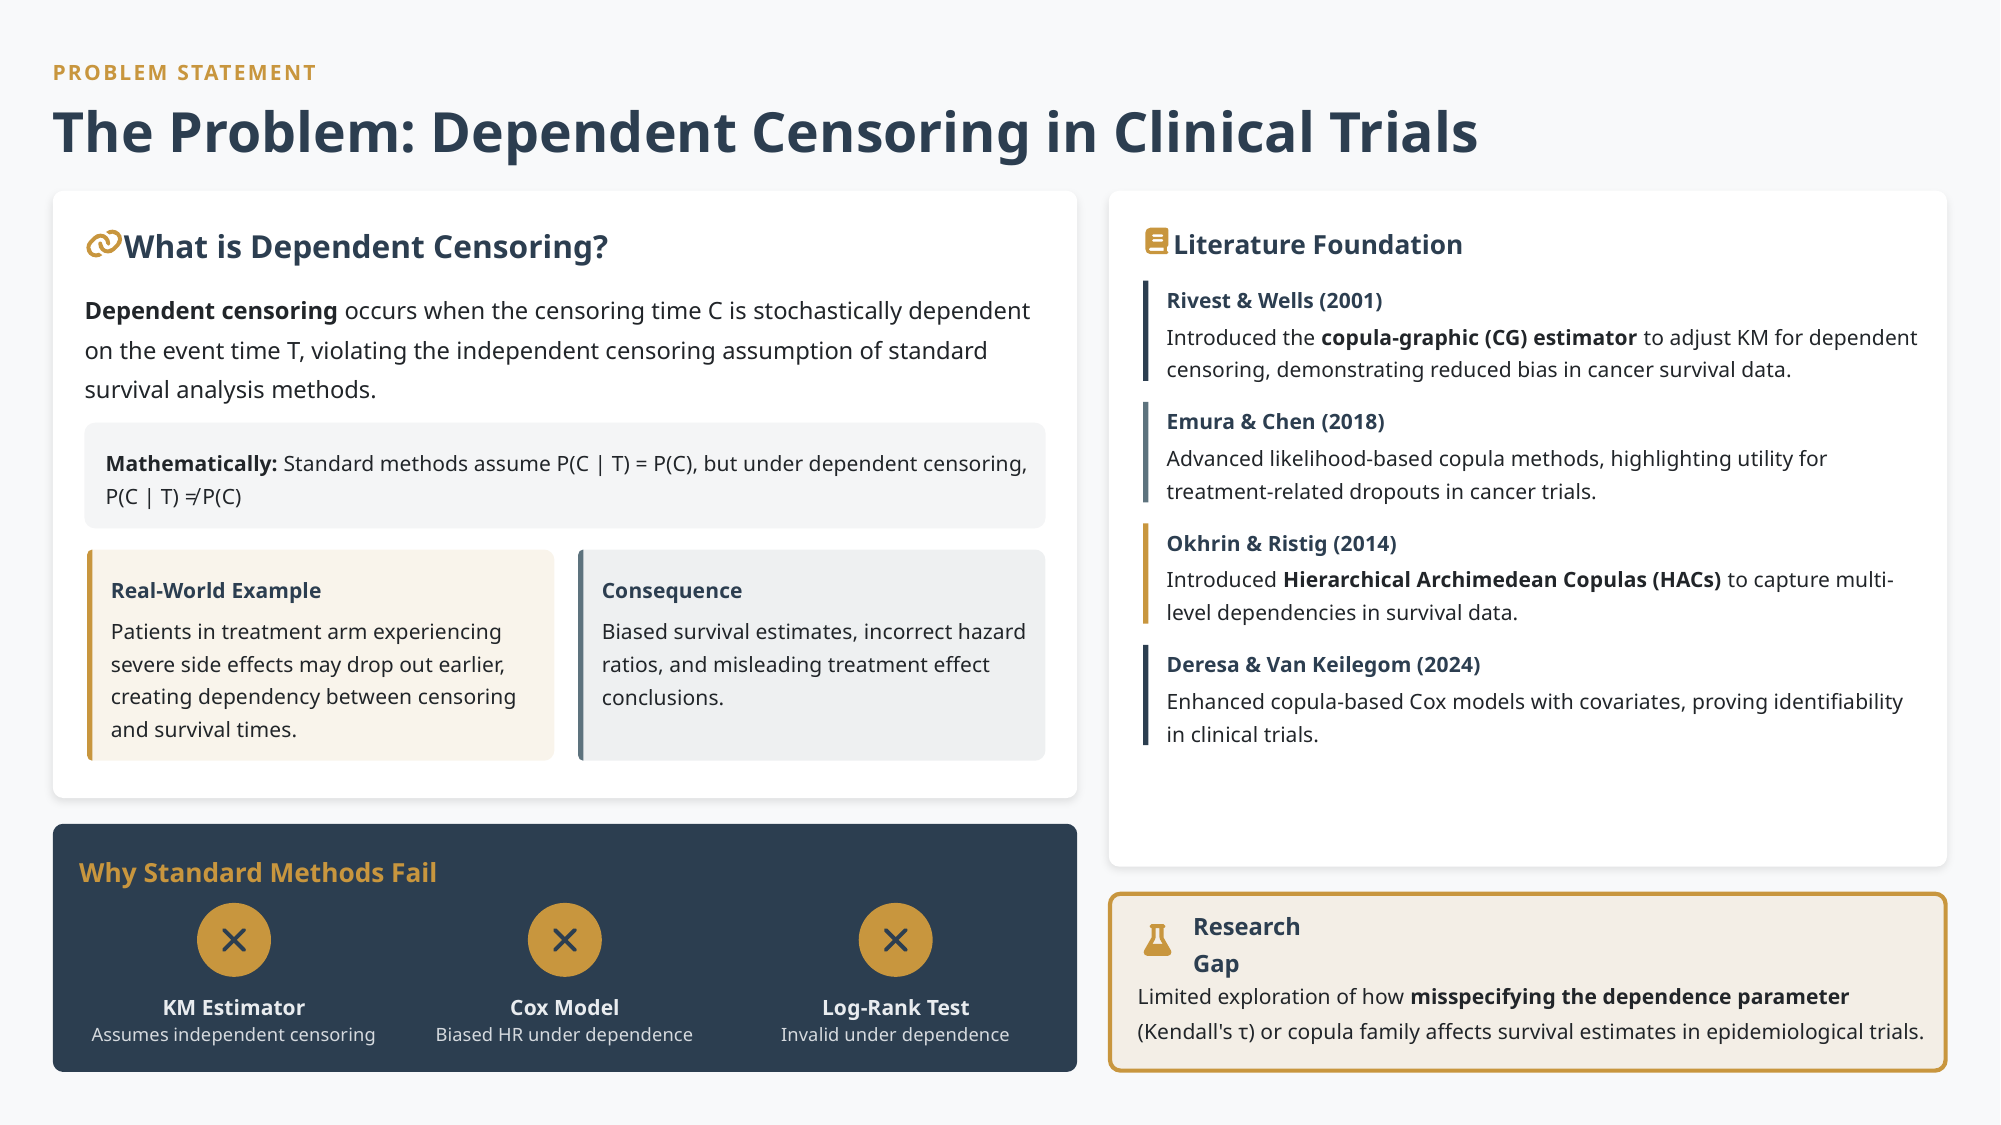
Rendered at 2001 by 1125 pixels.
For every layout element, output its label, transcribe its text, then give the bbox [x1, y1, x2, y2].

text_box [553, 928, 577, 952]
text_box Research Gap [1193, 921, 1336, 959]
text_box [1143, 401, 1149, 503]
text_box [87, 549, 93, 761]
text_box [93, 549, 555, 761]
text_box [84, 422, 1046, 529]
text_box [52, 823, 1078, 1072]
text_box Emura & Chen (2018) [1166, 401, 1926, 434]
text_box Dependent censoring occurs when the censoring time C is stochastically dependent on the event time T, violating the independent censoring assumption of standard survival analysis methods. [84, 285, 1058, 402]
text_box Rivest & Wells (2001) [1166, 280, 1926, 313]
text_box Assumes independent censoring [74, 1019, 394, 1046]
text_box [197, 902, 272, 977]
text_box [858, 902, 933, 977]
text_box Limited exploration of how misspecifying the dependence parameter (Kendall's τ) or copula family affects survival estimates in epidemiological trials. [1137, 974, 1929, 1043]
text_box [1143, 280, 1149, 381]
text_box [584, 549, 1046, 761]
text_box PROBLEM STATEMENT [52, 52, 1958, 85]
text_box [1110, 893, 1946, 1071]
text_box Biased HR under dependence [405, 1019, 725, 1046]
text_box [222, 928, 246, 952]
text_box Enhanced copula-based Cox models with covariates, proving identifiability in clinical trials. [1166, 681, 1926, 746]
text_box Okhrin & Ristig (2014) [1166, 523, 1926, 556]
text_box Introduced Hierarchical Archimedean Copulas (HACs) to capture multi-level dependencies in survival data. [1166, 560, 1926, 624]
text_box Literature Foundation [1173, 222, 1929, 260]
text_box [1143, 523, 1149, 624]
text_box Patients in treatment arm experiencing severe side effects may drop out earlier, creating dependency between censoring and survival times. [110, 612, 544, 740]
text_box Invalid under dependence [736, 1019, 1056, 1046]
text_box Introduced the copula-graphic (CG) estimator to adjust KM for dependent censoring, demonstrating reduced bias in cancer survival data. [1166, 317, 1926, 381]
text_box What is Dependent Censoring? [124, 222, 1062, 265]
text_box Why Standard Methods Fail [79, 850, 1064, 888]
text_box Consequence [601, 570, 1035, 603]
text_box [1143, 644, 1149, 746]
text_box KM Estimator [73, 987, 395, 1020]
text_box Deresa & Van Keilegom (2024) [1166, 644, 1926, 677]
text_box [1145, 227, 1169, 255]
text_box [884, 928, 908, 952]
text_box Mathematically: Standard methods assume P(C | T) = P(C), but under dependent censoring, P(C | T) ≠ P(C) [105, 443, 1035, 508]
text_box [86, 233, 111, 258]
text_box Real-World Example [110, 570, 544, 603]
text_box [1143, 924, 1172, 956]
text_box Cox Model [404, 987, 726, 1020]
text_box [527, 902, 602, 977]
text_box Log-Rank Test [735, 987, 1057, 1020]
text_box [1108, 190, 1948, 867]
text_box Advanced likelihood-based copula methods, highlighting utility for treatment-related dropouts in cancer trials. [1166, 438, 1926, 503]
text_box [578, 549, 584, 761]
text_box Biased survival estimates, incorrect hazard ratios, and misleading treatment effect conclusions. [601, 612, 1035, 708]
text_box [52, 190, 1078, 799]
text_box The Problem: Dependent Censoring in Clinical Trials [52, 95, 1975, 165]
text_box [98, 229, 123, 254]
